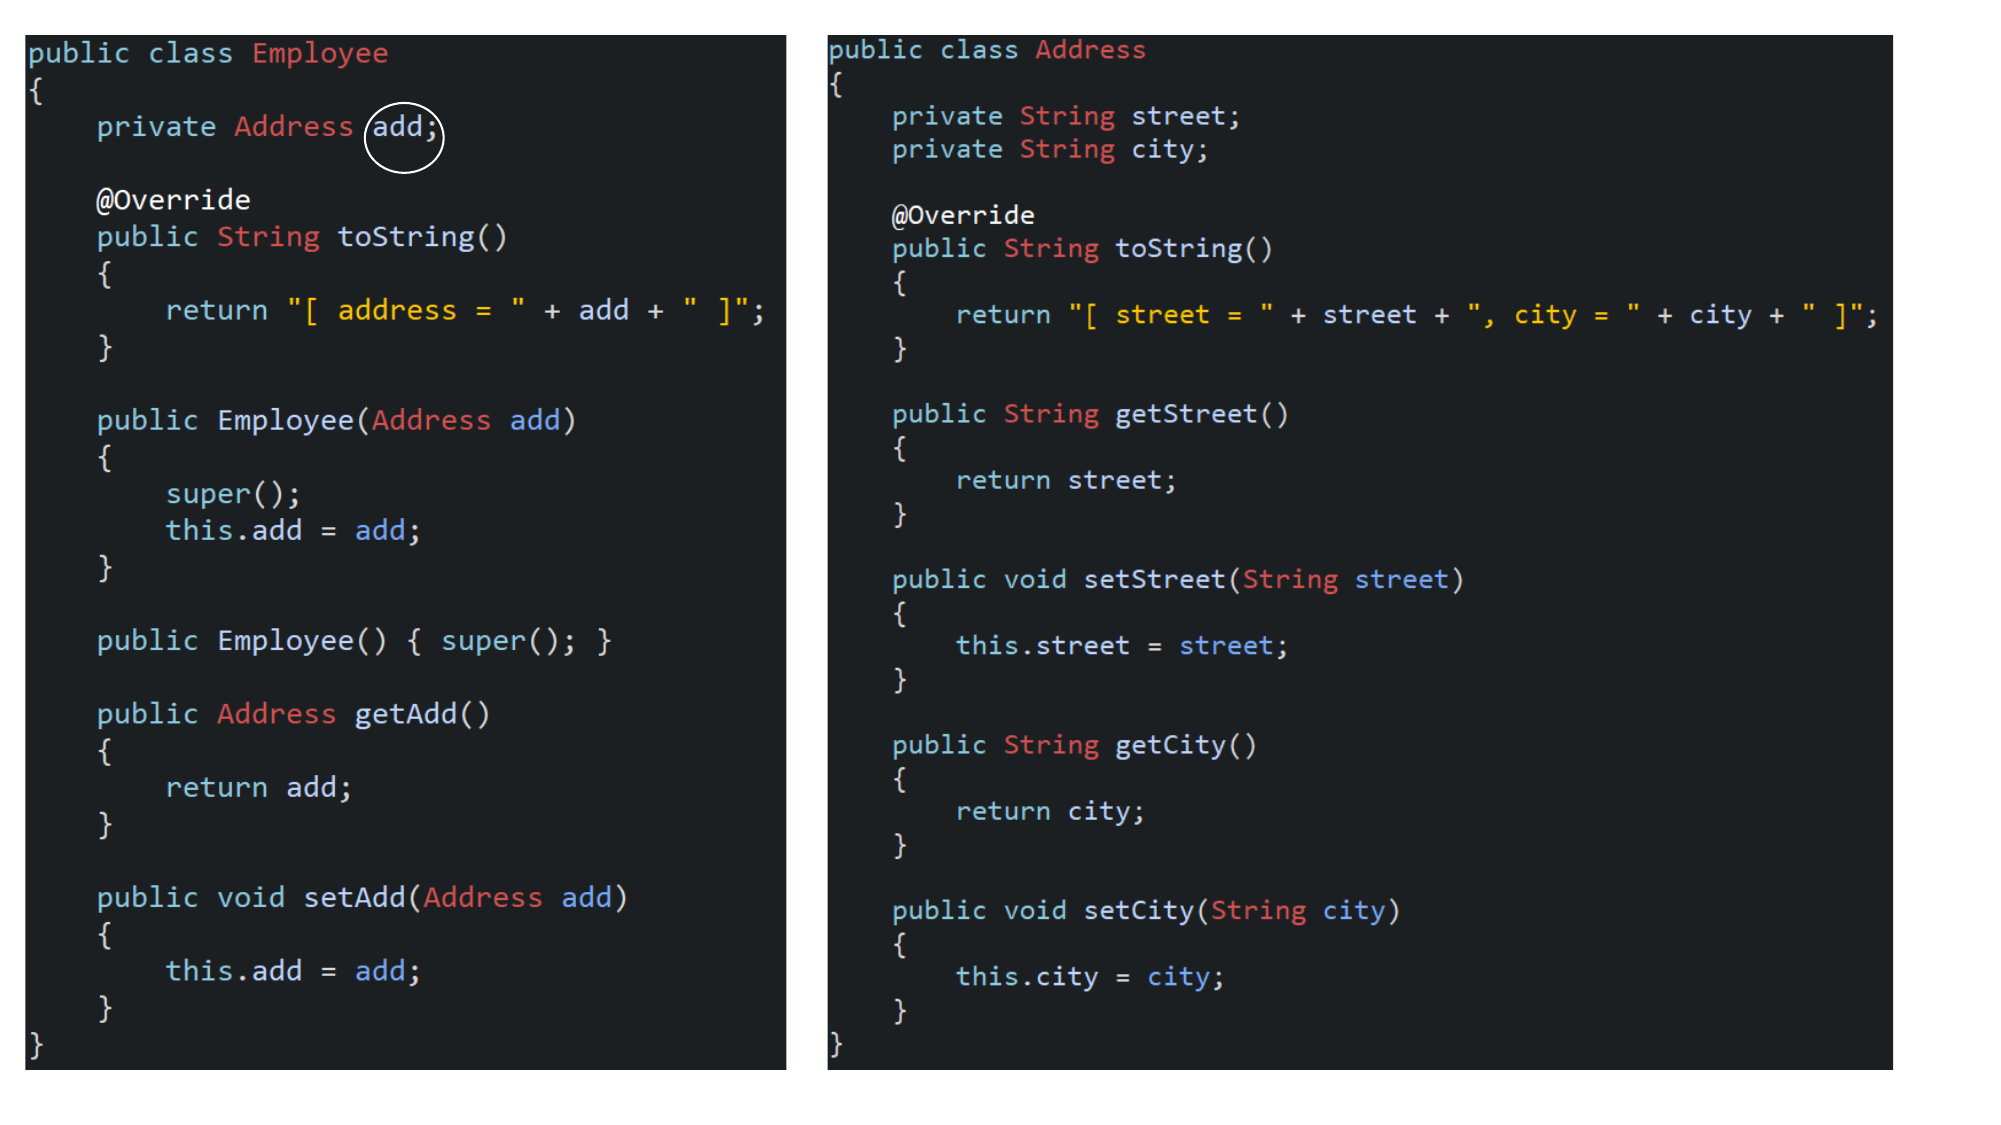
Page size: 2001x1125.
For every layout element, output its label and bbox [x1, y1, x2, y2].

list [25, 34, 787, 1070]
picture [827, 34, 1894, 1070]
